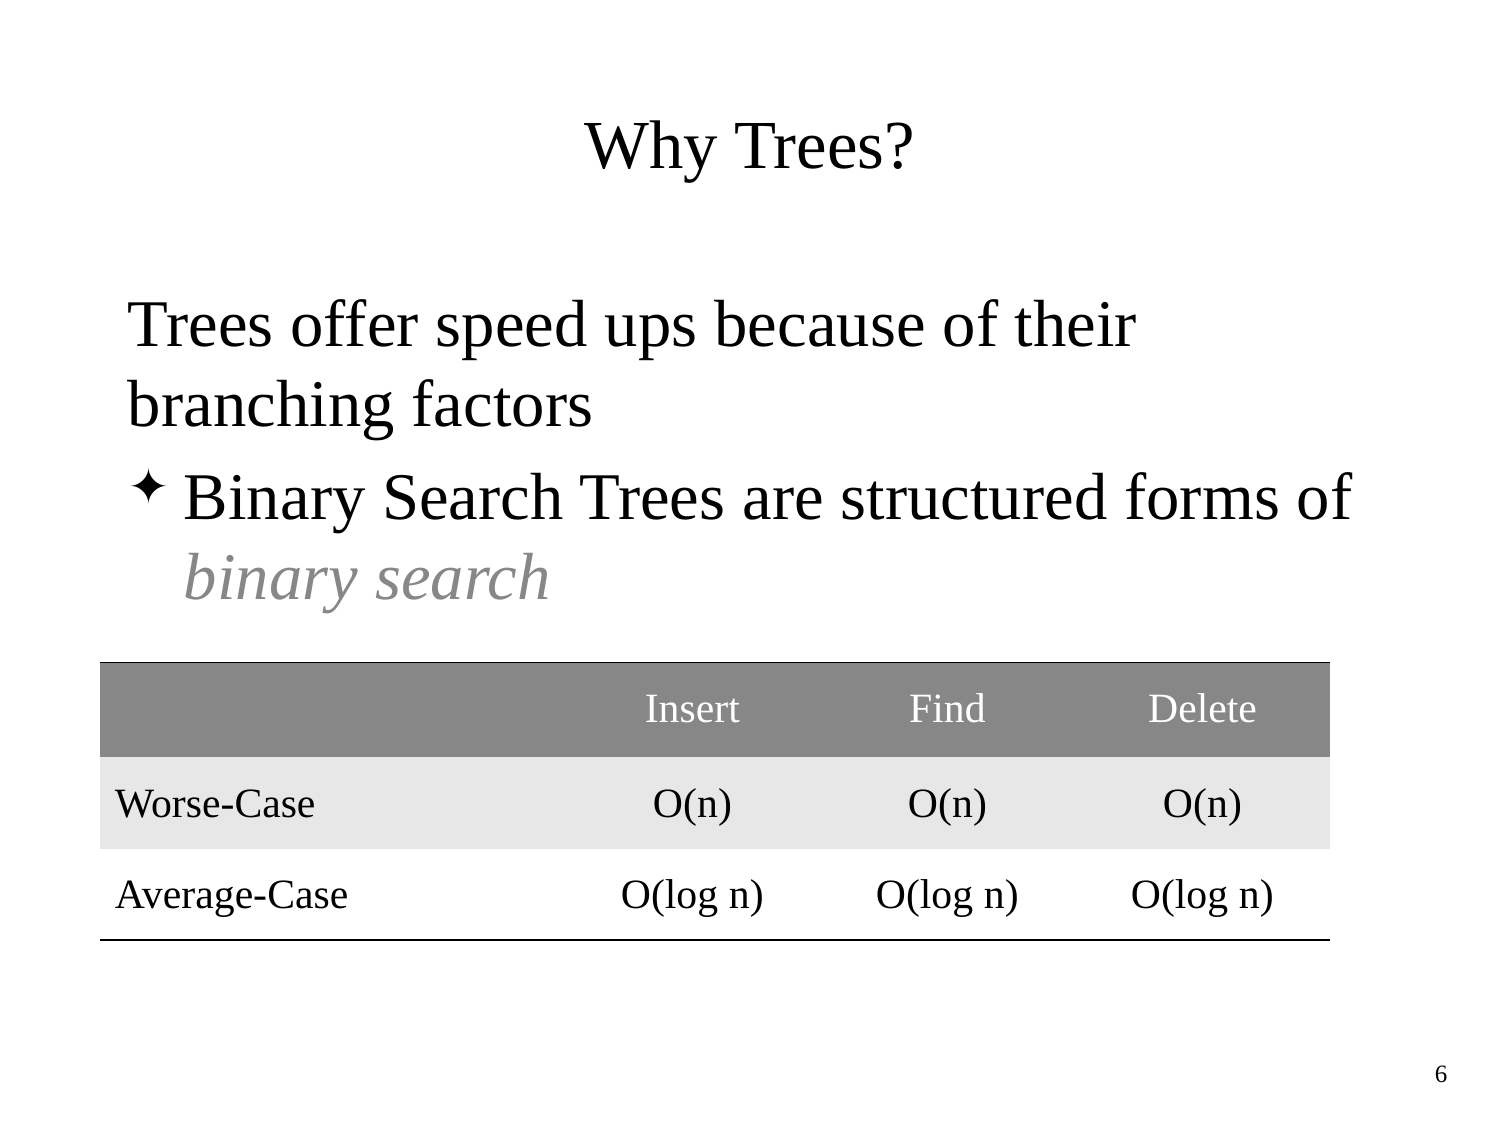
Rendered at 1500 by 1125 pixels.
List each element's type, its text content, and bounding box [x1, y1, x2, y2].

table_cell Average-Case [100, 849, 565, 939]
table_cell O(n) [1075, 757, 1330, 849]
table_cell O(n) [820, 757, 1075, 849]
list Trees offer speed ups because of their branching factors Binary Search Trees are structured forms of binary search Even a basic BST is fairly good [112, 271, 1388, 947]
table_cell O(log n) [1075, 849, 1330, 939]
table_header Delete [1075, 663, 1330, 757]
table_header Find [820, 663, 1075, 757]
slide_number 6 [1333, 1042, 1463, 1103]
table_cell O(log n) [820, 849, 1075, 939]
title Why Trees? [112, 46, 1388, 235]
table_header [100, 663, 565, 757]
table_cell Worse-Case [100, 757, 565, 849]
table_cell O(log n) [565, 849, 820, 939]
table_cell O(n) [565, 757, 820, 849]
table_header Insert [565, 663, 820, 757]
